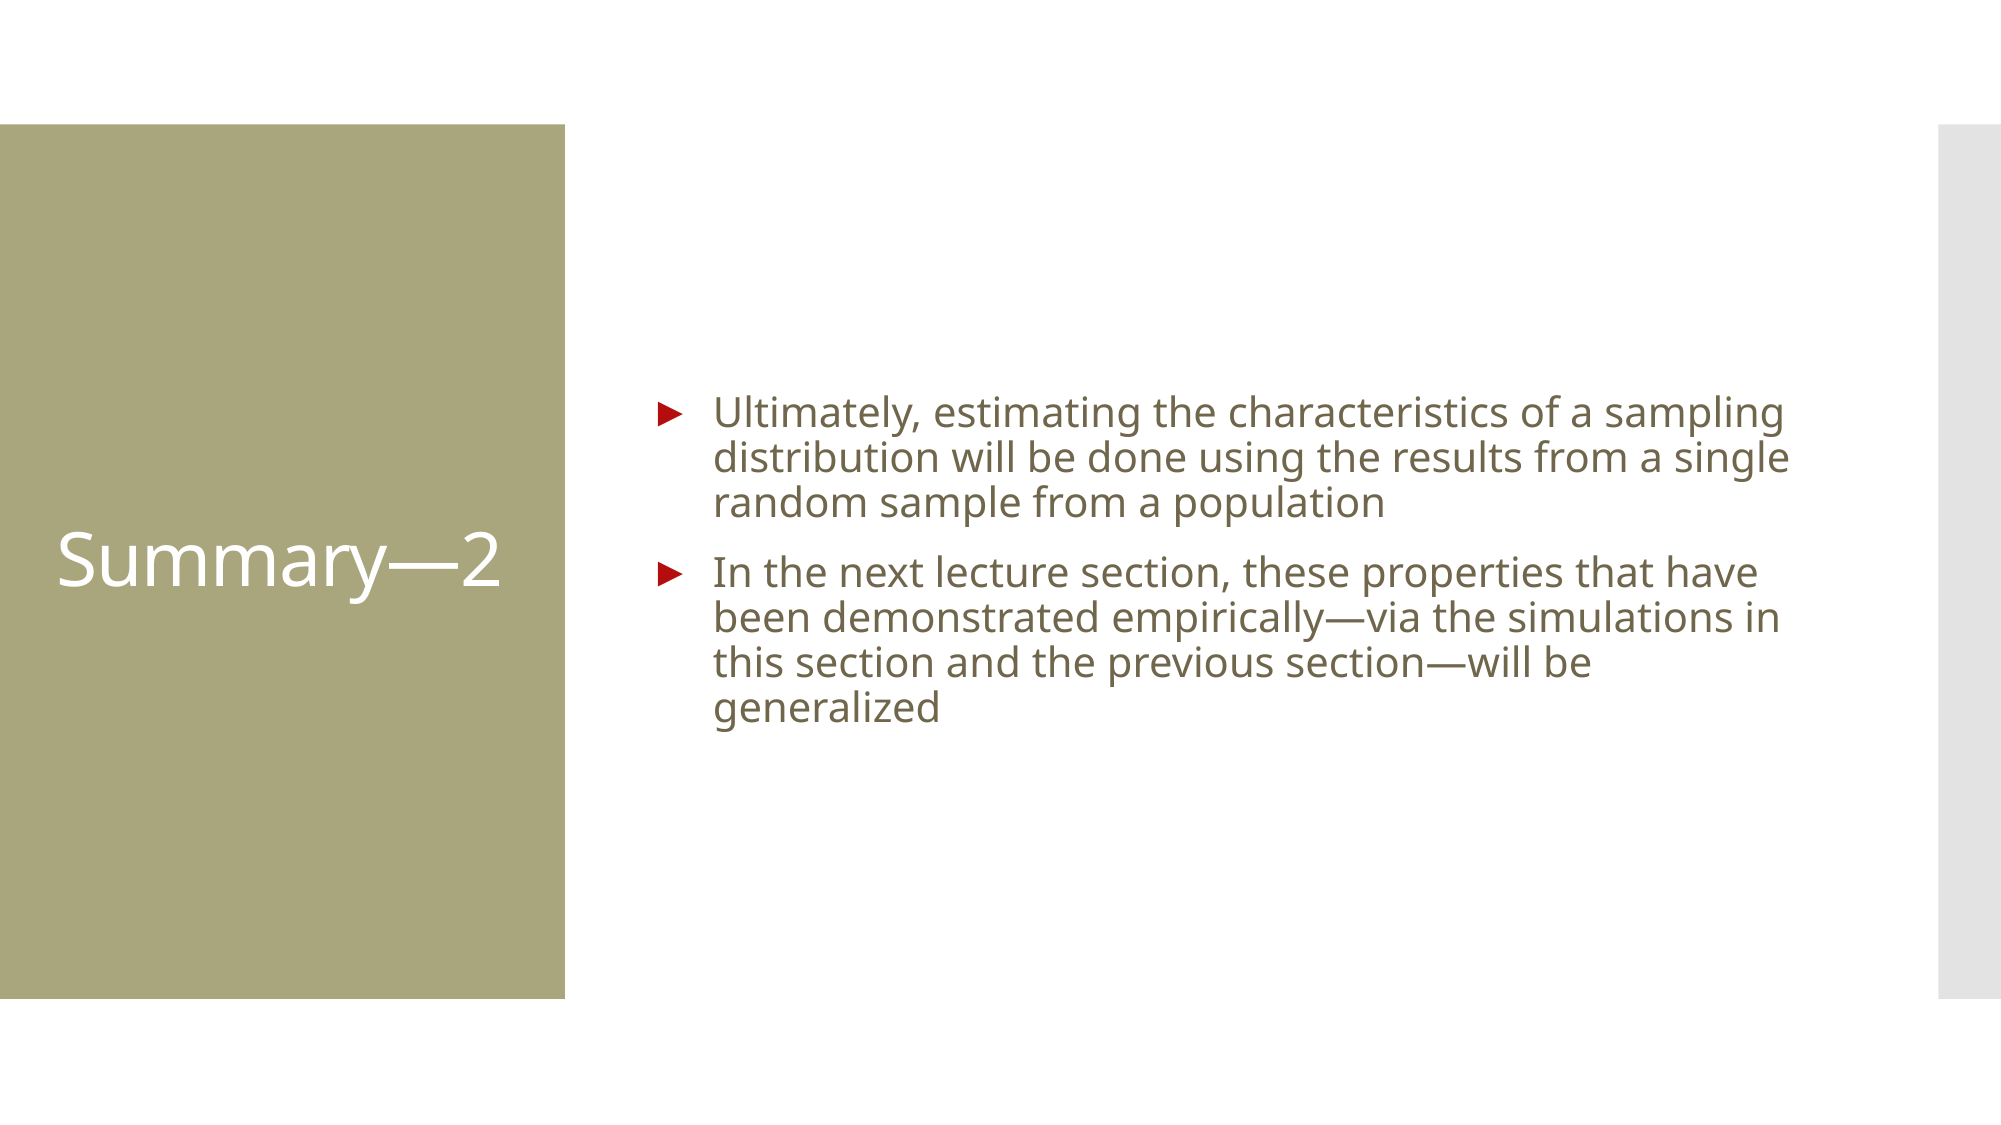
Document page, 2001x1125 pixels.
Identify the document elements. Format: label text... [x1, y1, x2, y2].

title Summary—2 [41, 184, 525, 940]
list Ultimately, estimating the characteristics of a sampling distribution will be done using the results from a single random sample from a population In the next lecture section, these properties that have been demonstrated empirically—via the simulations in this section and the previous section—will be generalized [634, 141, 1835, 982]
